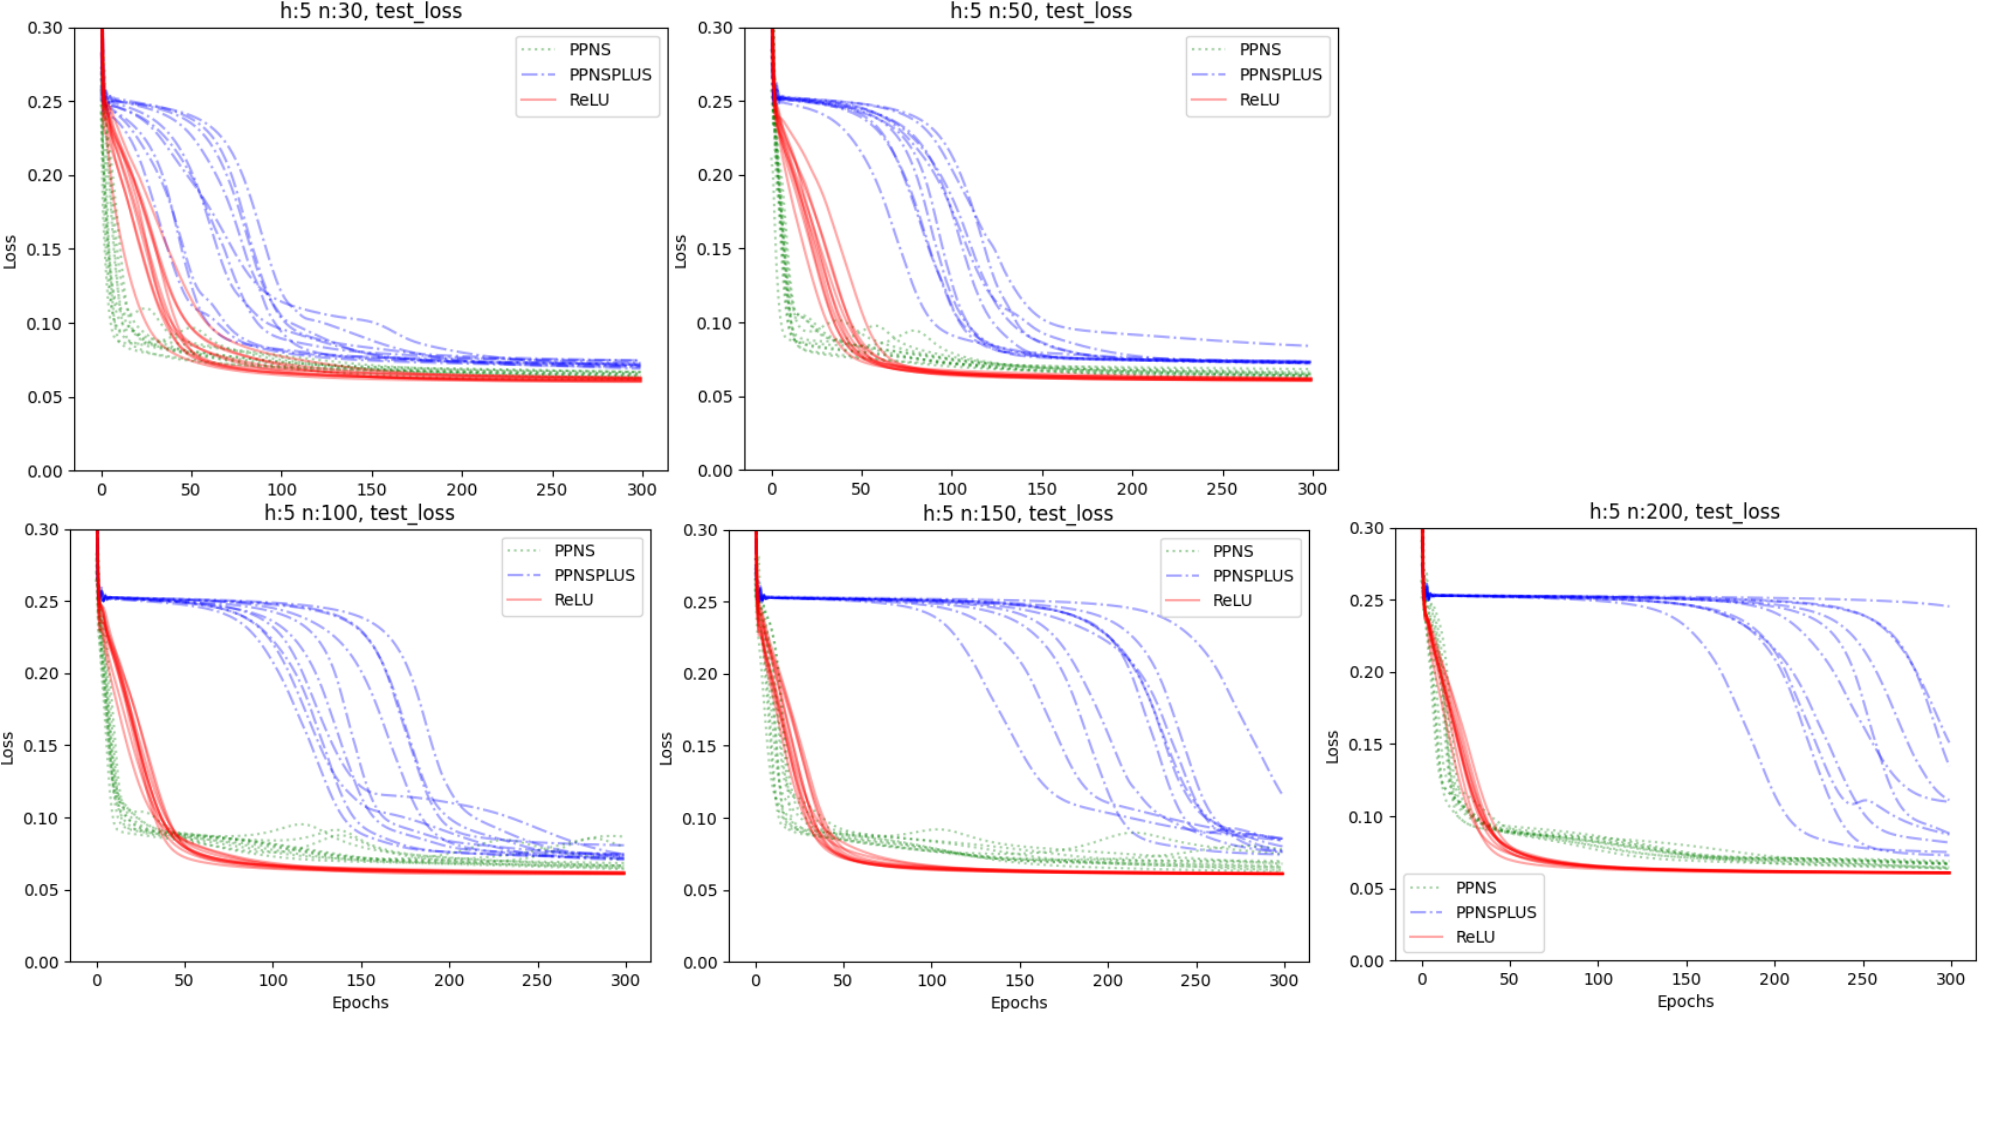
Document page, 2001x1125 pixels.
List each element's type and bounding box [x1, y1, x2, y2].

picture [0, 0, 1984, 1013]
